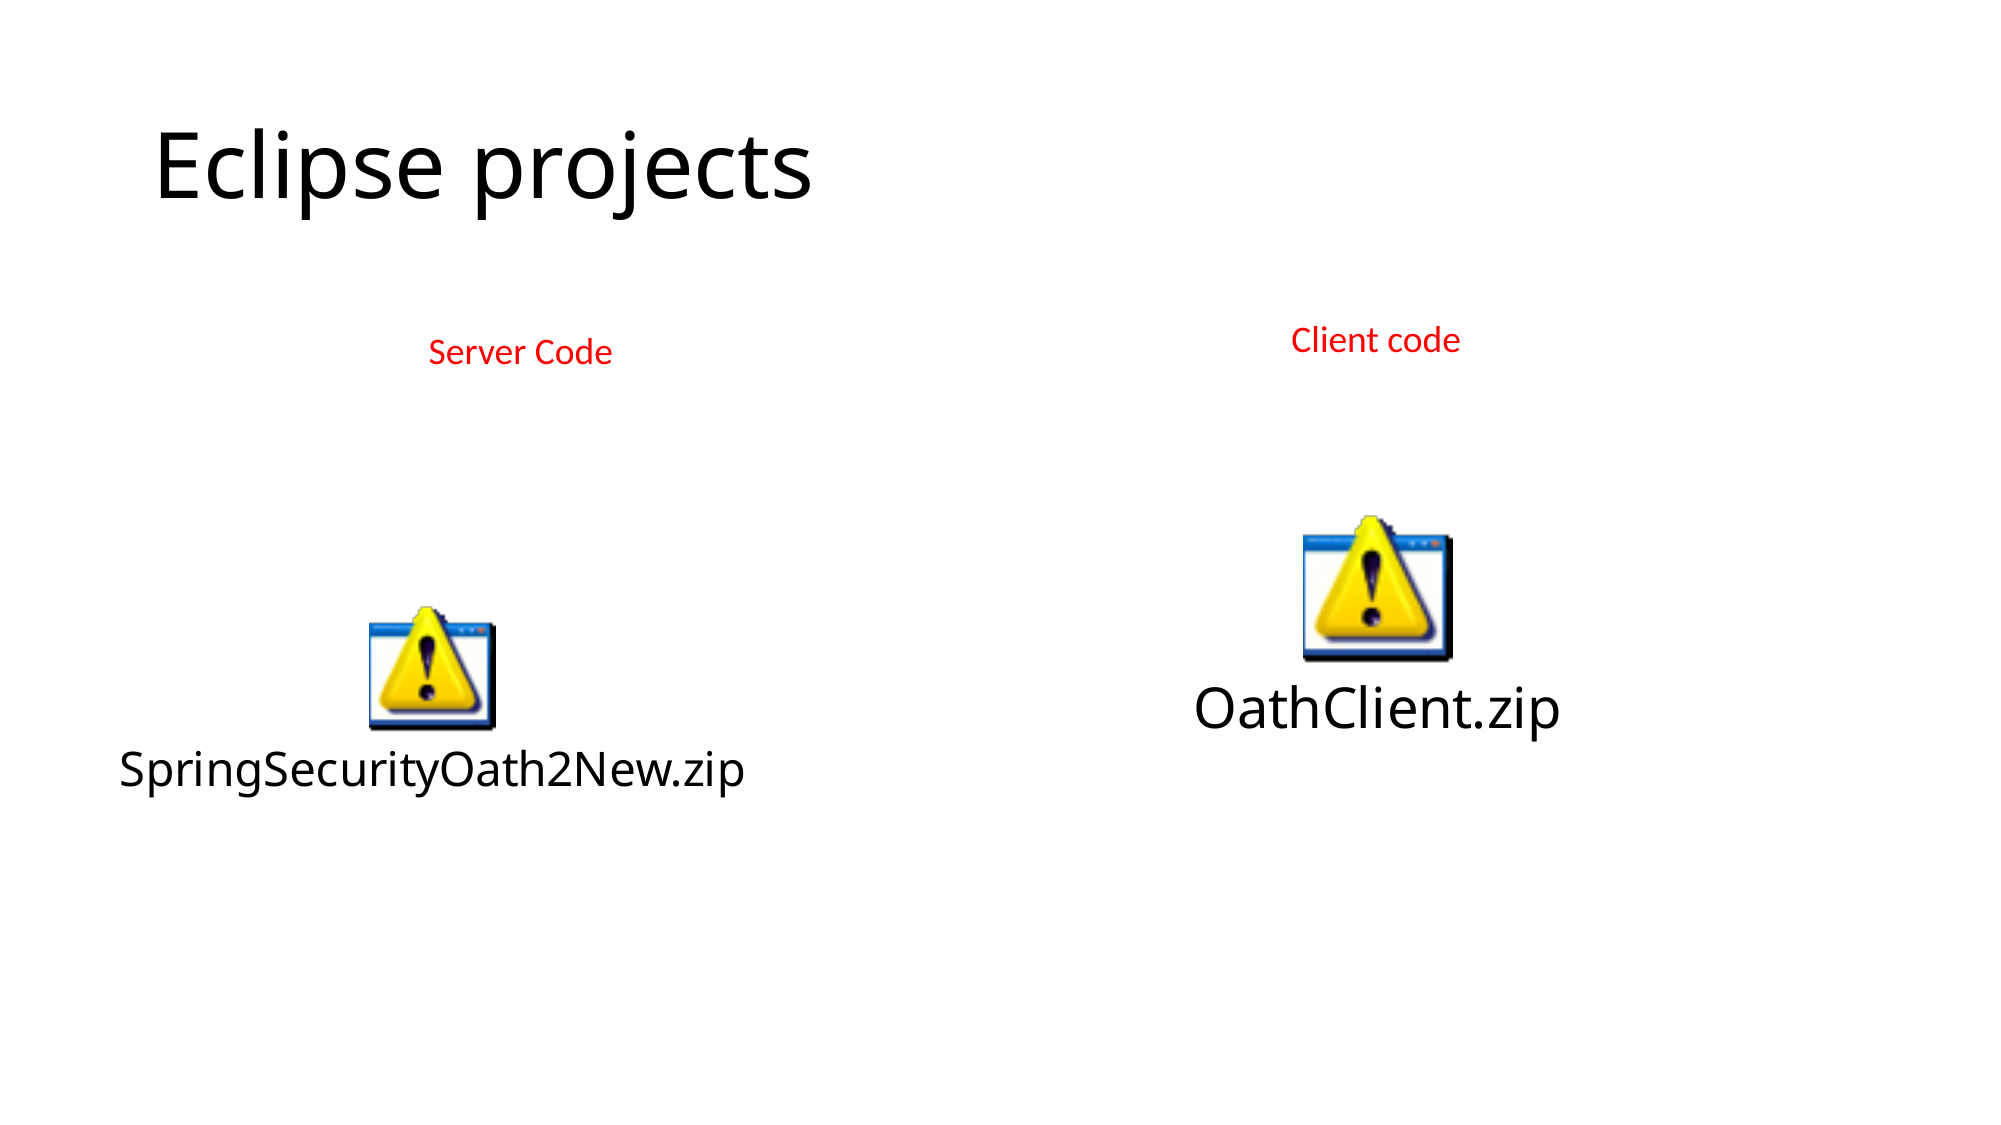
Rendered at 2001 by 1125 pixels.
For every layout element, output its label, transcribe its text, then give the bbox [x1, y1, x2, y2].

text_box Client code [854, 302, 1898, 374]
title Eclipse projects [137, 59, 1863, 278]
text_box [62, 605, 800, 824]
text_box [1162, 514, 1591, 772]
text_box Server Code [0, 313, 1043, 385]
